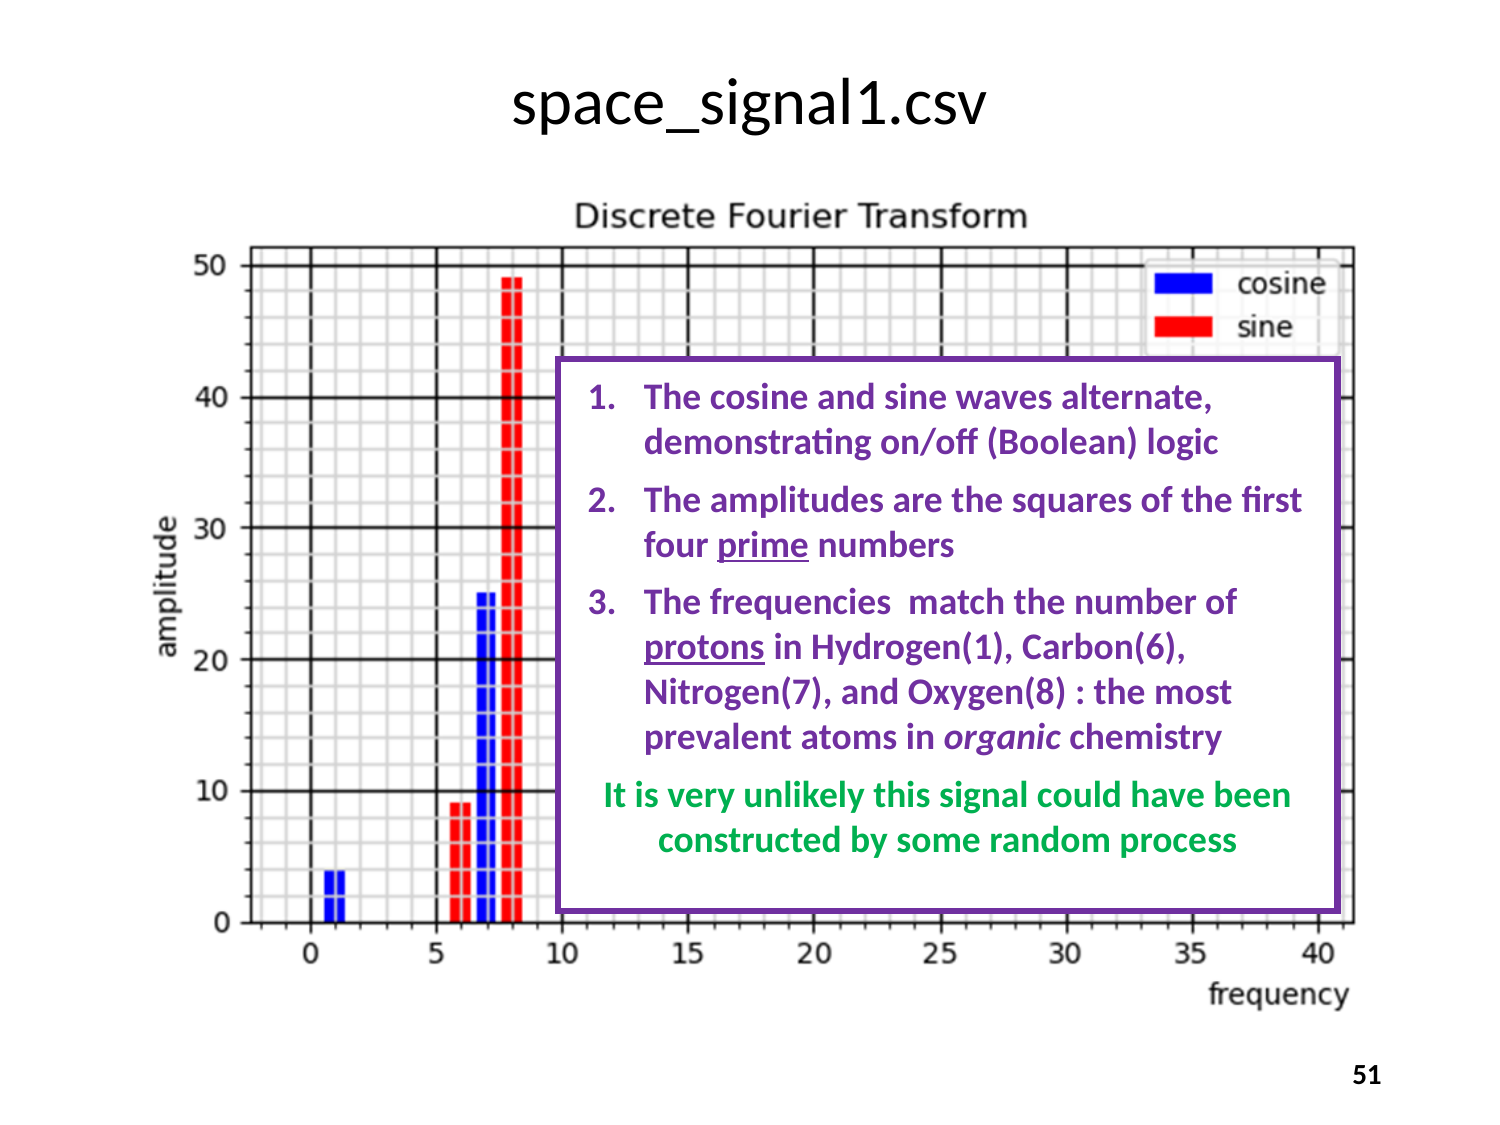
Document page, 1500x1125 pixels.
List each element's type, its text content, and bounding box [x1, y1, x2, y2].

text_box space_signal1.csv [103, 59, 1397, 241]
slide_number 51 [1059, 1042, 1397, 1103]
picture [139, 195, 1361, 1017]
